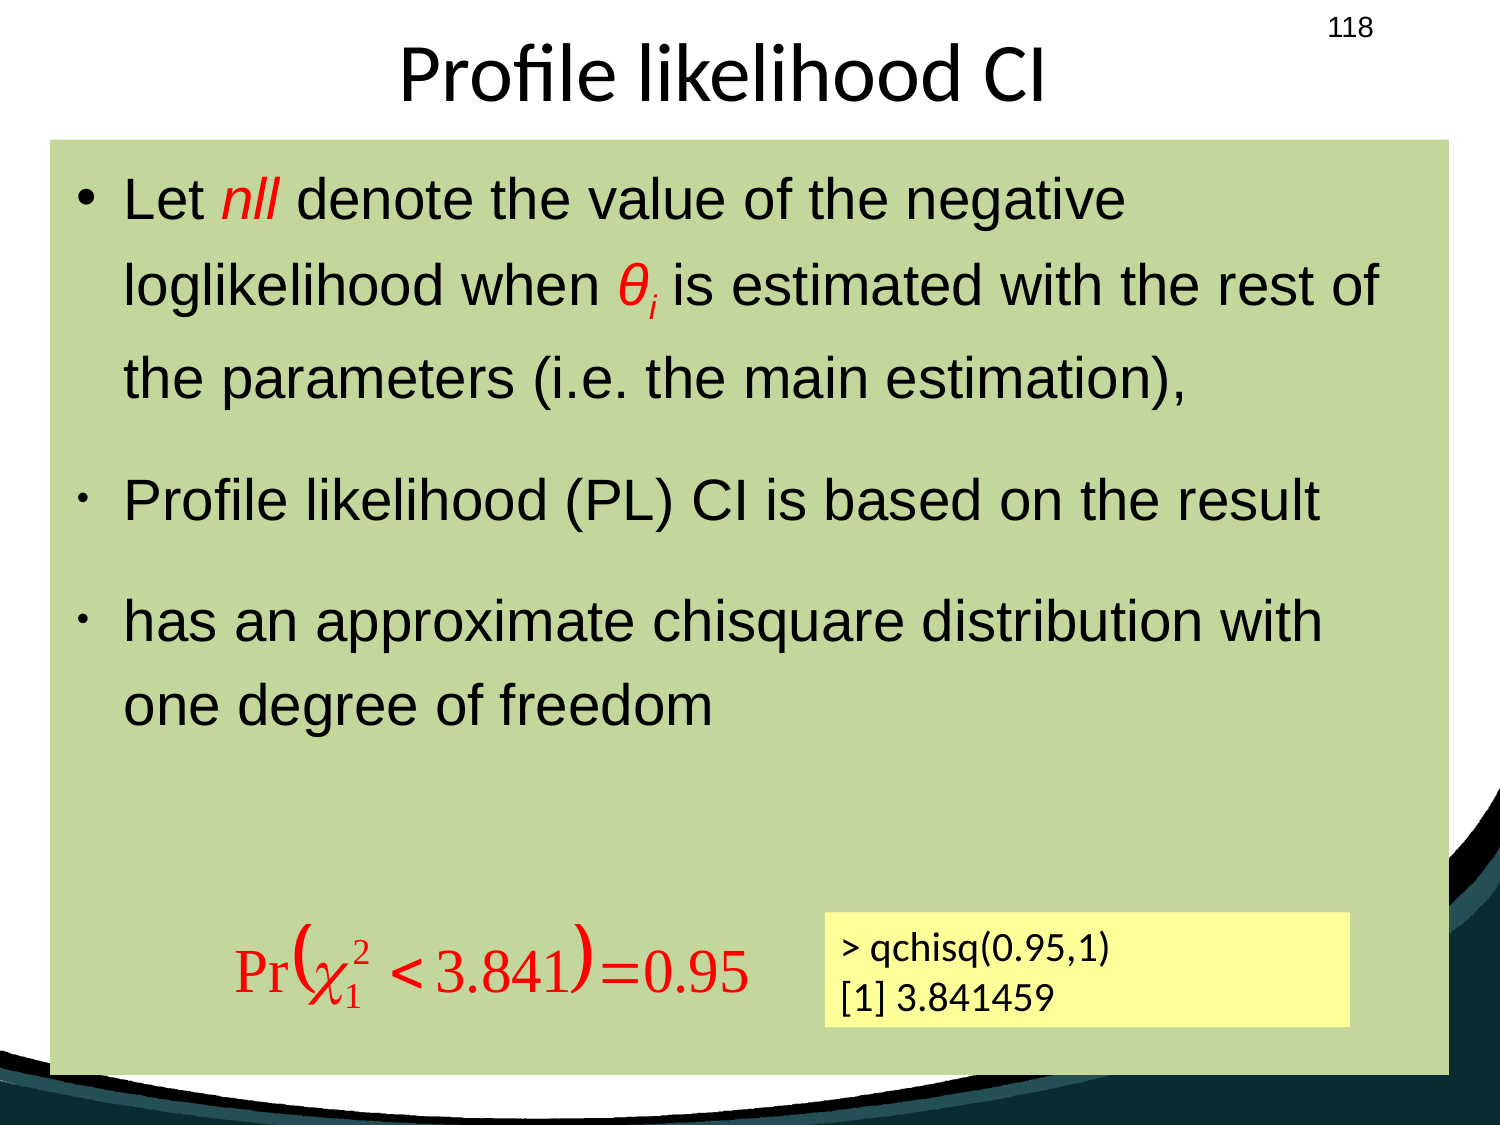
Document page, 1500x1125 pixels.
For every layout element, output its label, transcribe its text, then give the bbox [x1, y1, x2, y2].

picture [0, 0, 1500, 1125]
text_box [225, 924, 756, 1016]
text_box > qchisq(0.95,1) [1] 3.841459 [824, 912, 1350, 1028]
title Profile likelihood CI [50, 0, 1398, 137]
